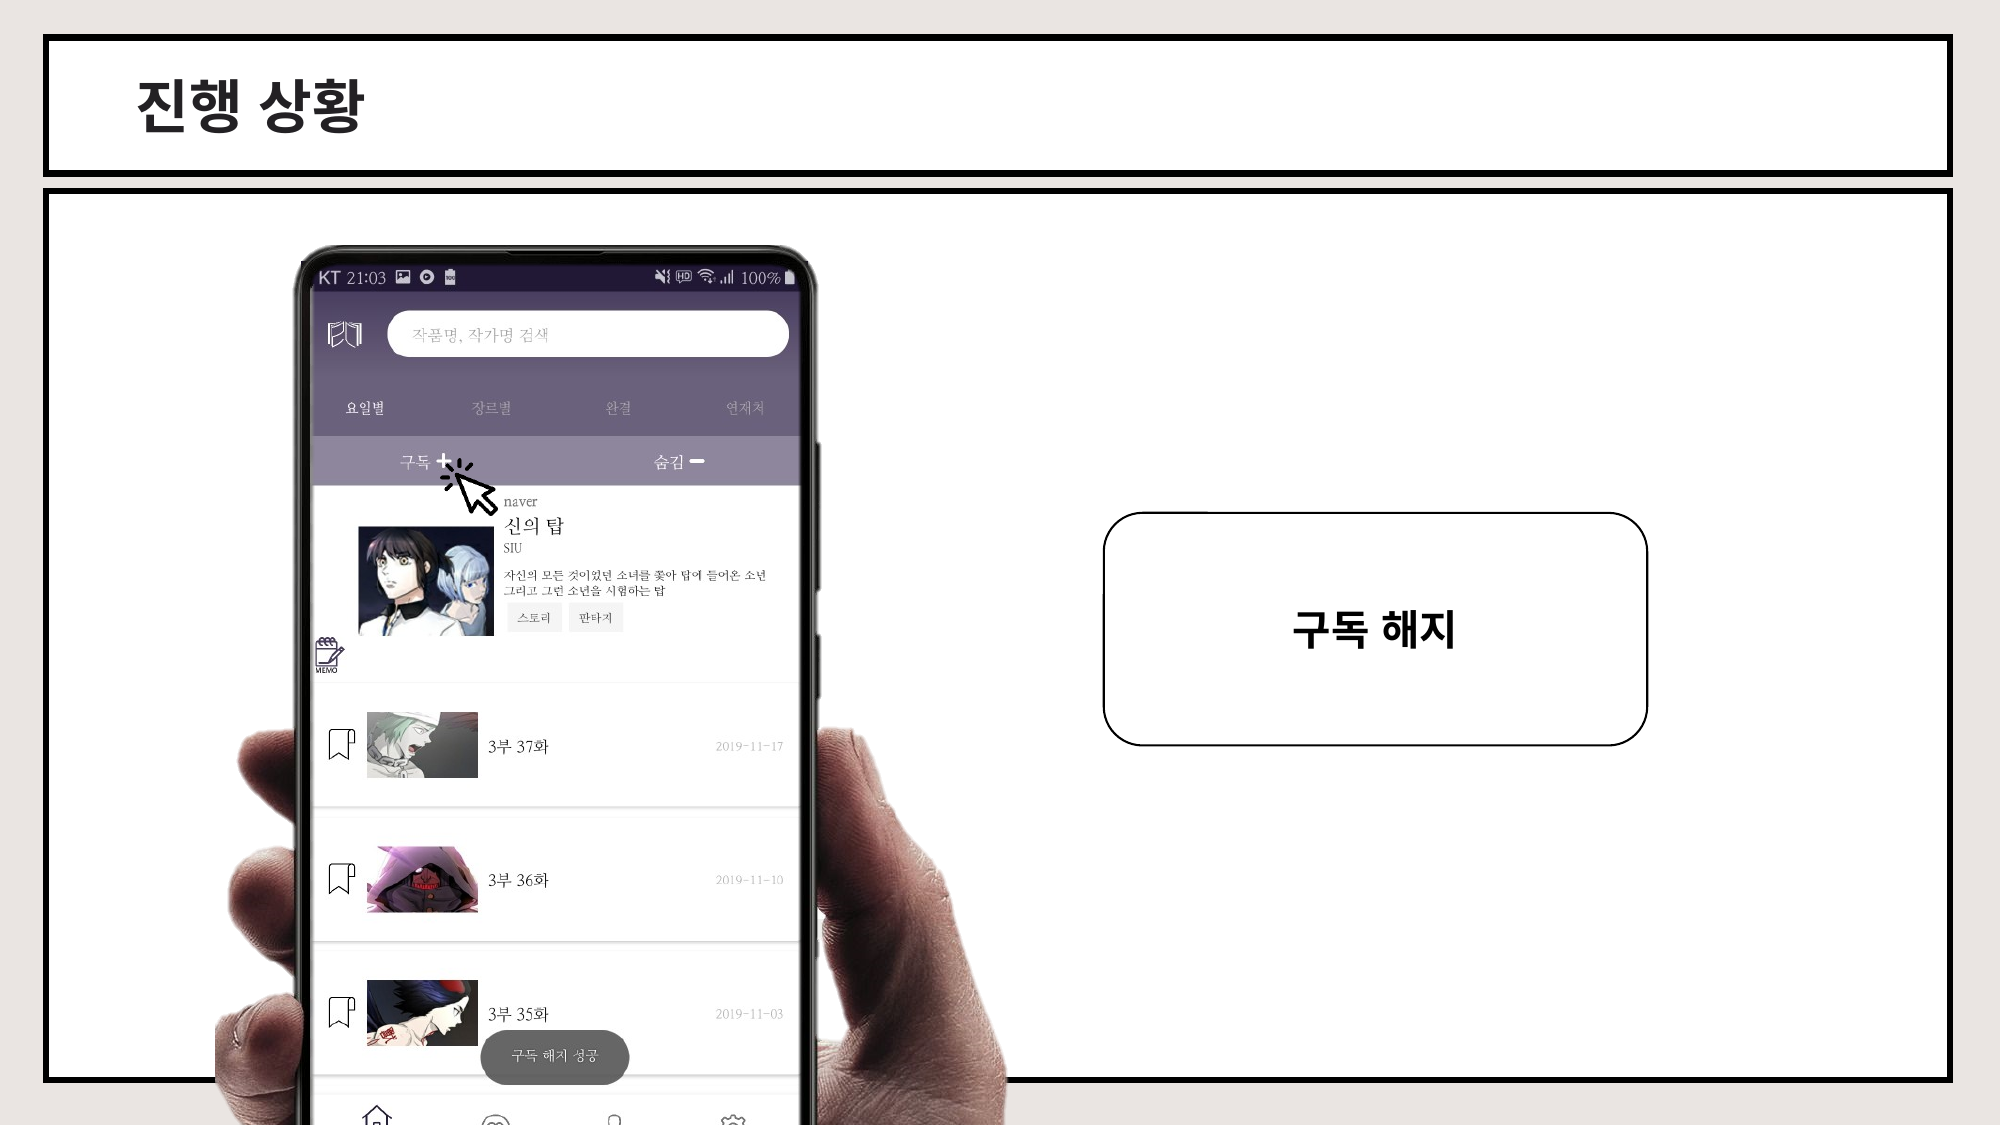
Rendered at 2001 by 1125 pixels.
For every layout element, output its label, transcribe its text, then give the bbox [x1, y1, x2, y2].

text_box 진행 상황 [45, 36, 1951, 175]
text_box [440, 459, 498, 516]
text_box [45, 190, 1951, 1081]
picture [202, 245, 1094, 1125]
text_box 구독 해지 [1102, 511, 1649, 747]
